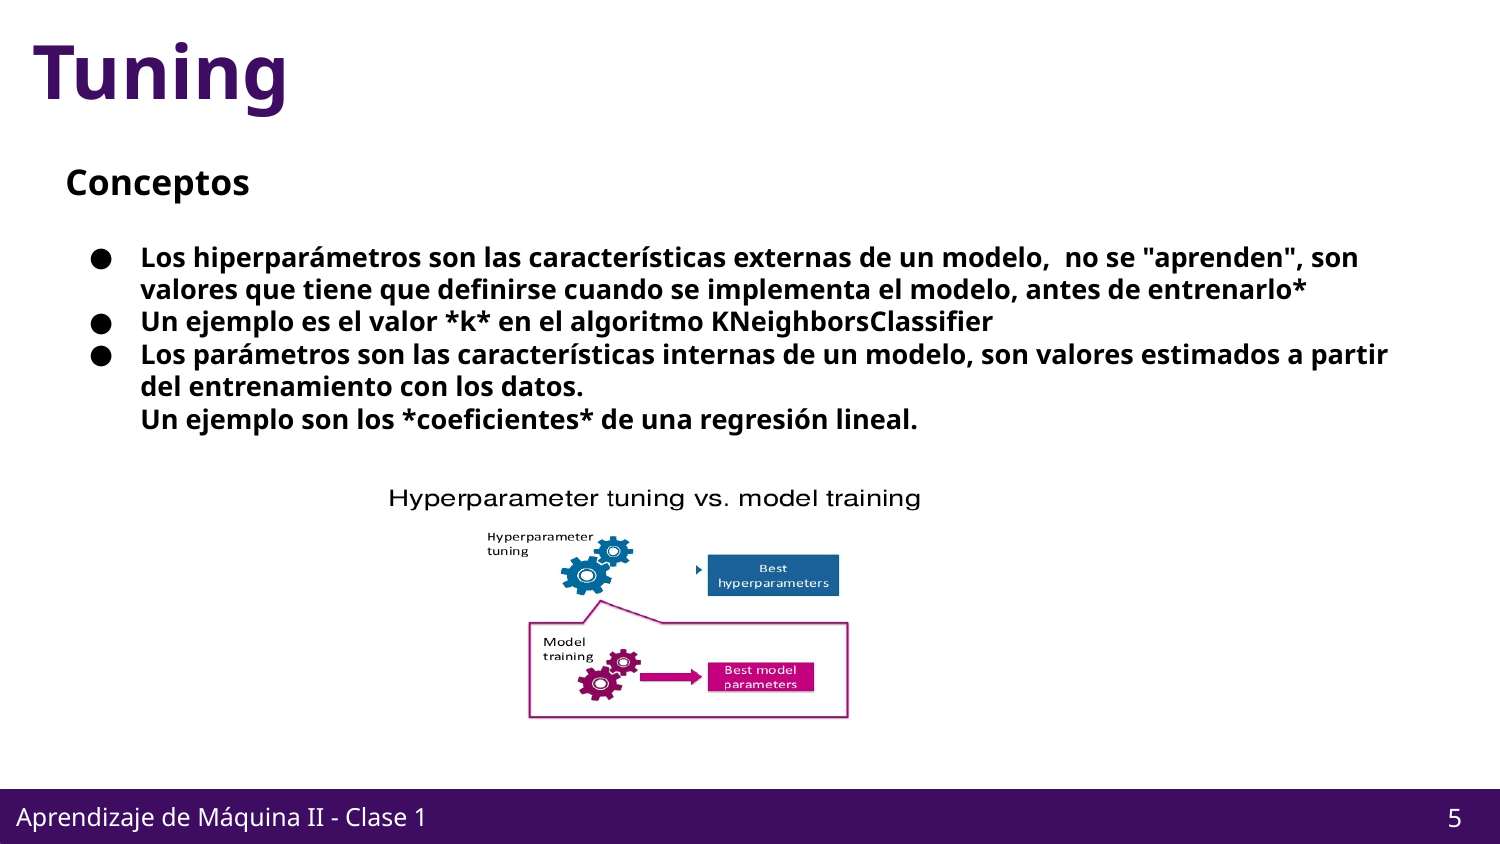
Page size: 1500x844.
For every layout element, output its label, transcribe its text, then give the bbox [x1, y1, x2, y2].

text_box Conceptos Los hiperparámetros son las características externas de un modelo, no se "aprenden", son valores que tiene que definirse cuando se implementa el modelo, antes de entrenarlo* Un ejemplo es el valor *k* en el algoritmo KNeighborsClassifier Los parámetros son las características internas de un modelo, son valores estimados a partir del entrenamiento con los datos. Un ejemplo son los *coeficientes* de una regresión lineal. [50, 144, 1452, 657]
text_box Aprendizaje de Máquina II - Clase 1 [1, 789, 1500, 844]
text_box Tuning [17, 9, 1318, 188]
slide_number ‹#› [1410, 794, 1500, 844]
picture [376, 478, 959, 722]
